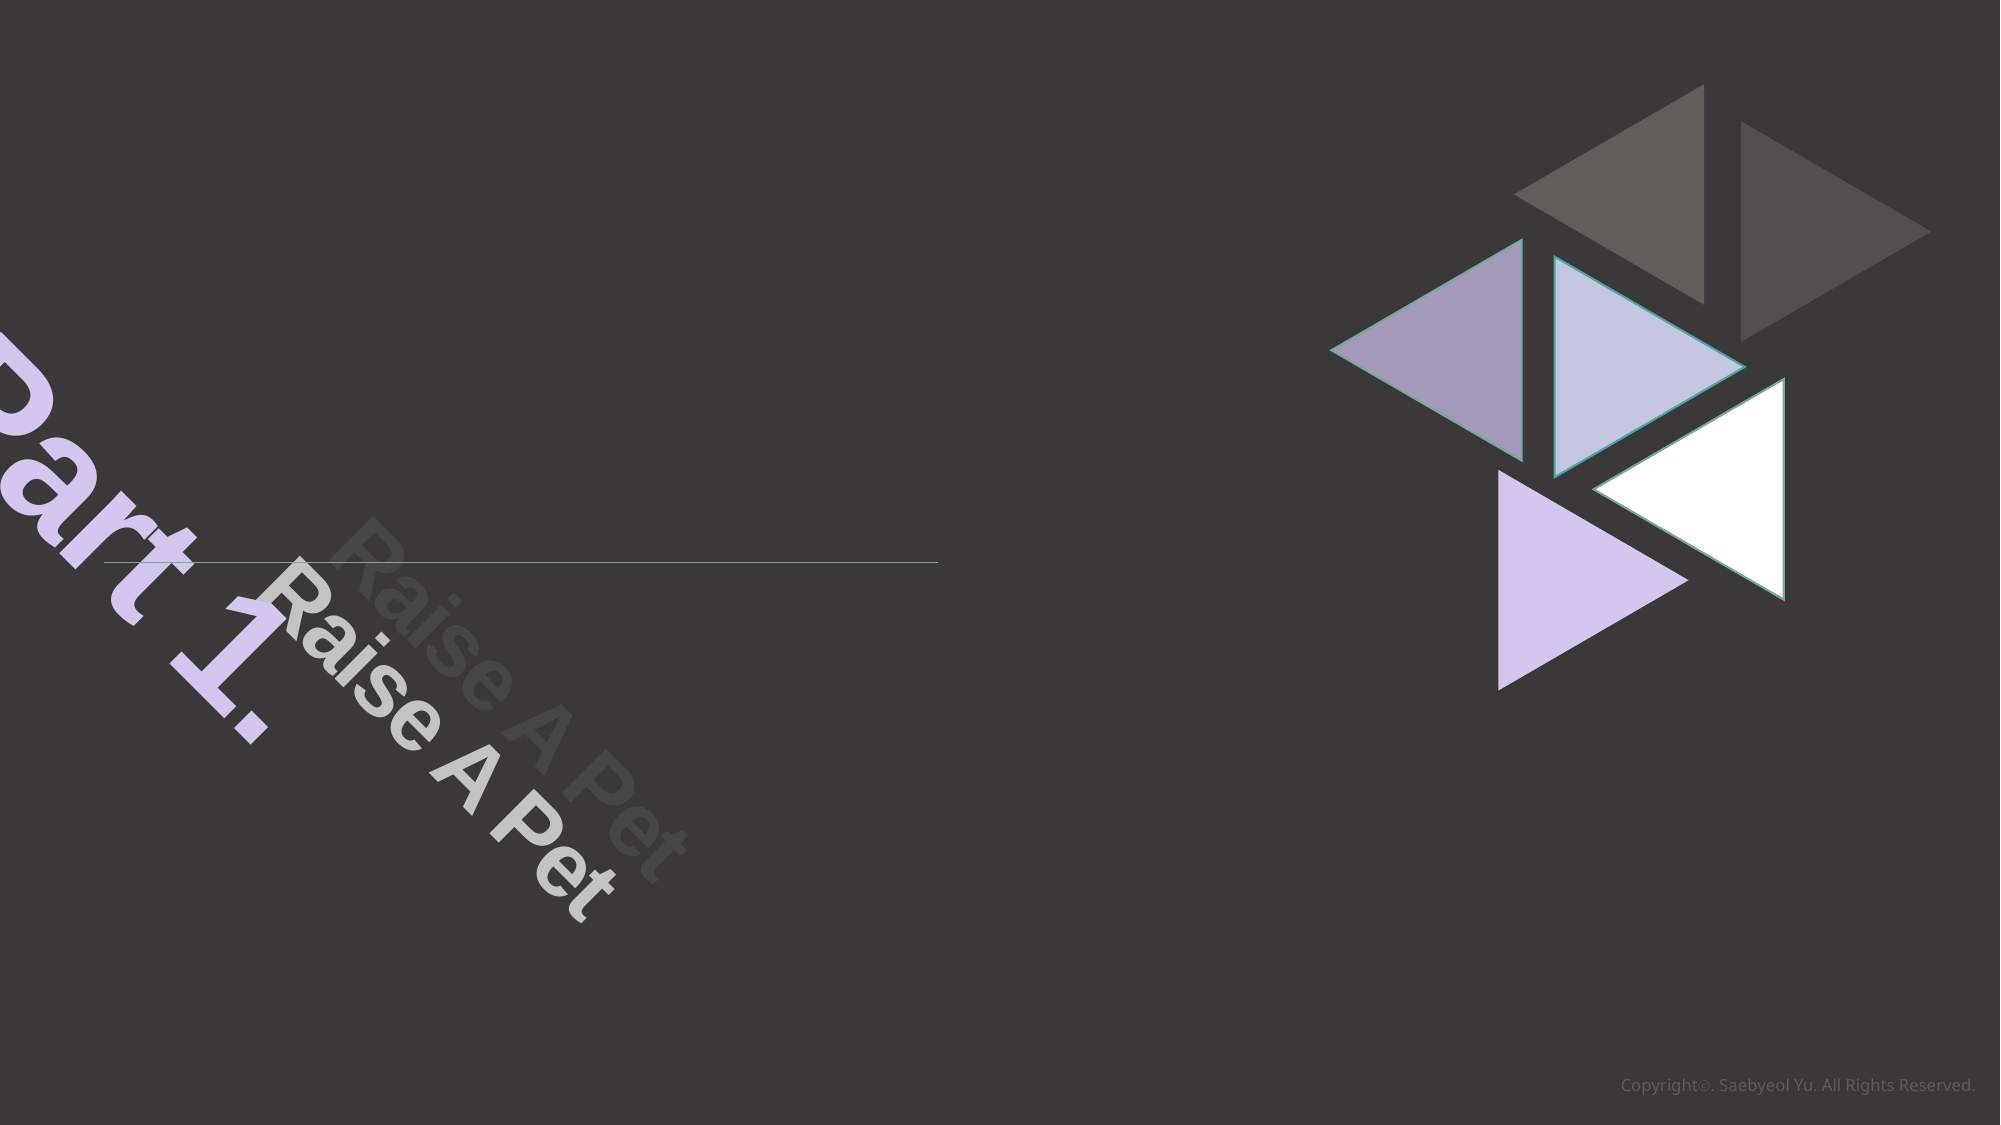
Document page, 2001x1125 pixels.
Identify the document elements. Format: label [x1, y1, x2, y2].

text_box [1331, 83, 1932, 691]
text_box [93, 362, 938, 807]
